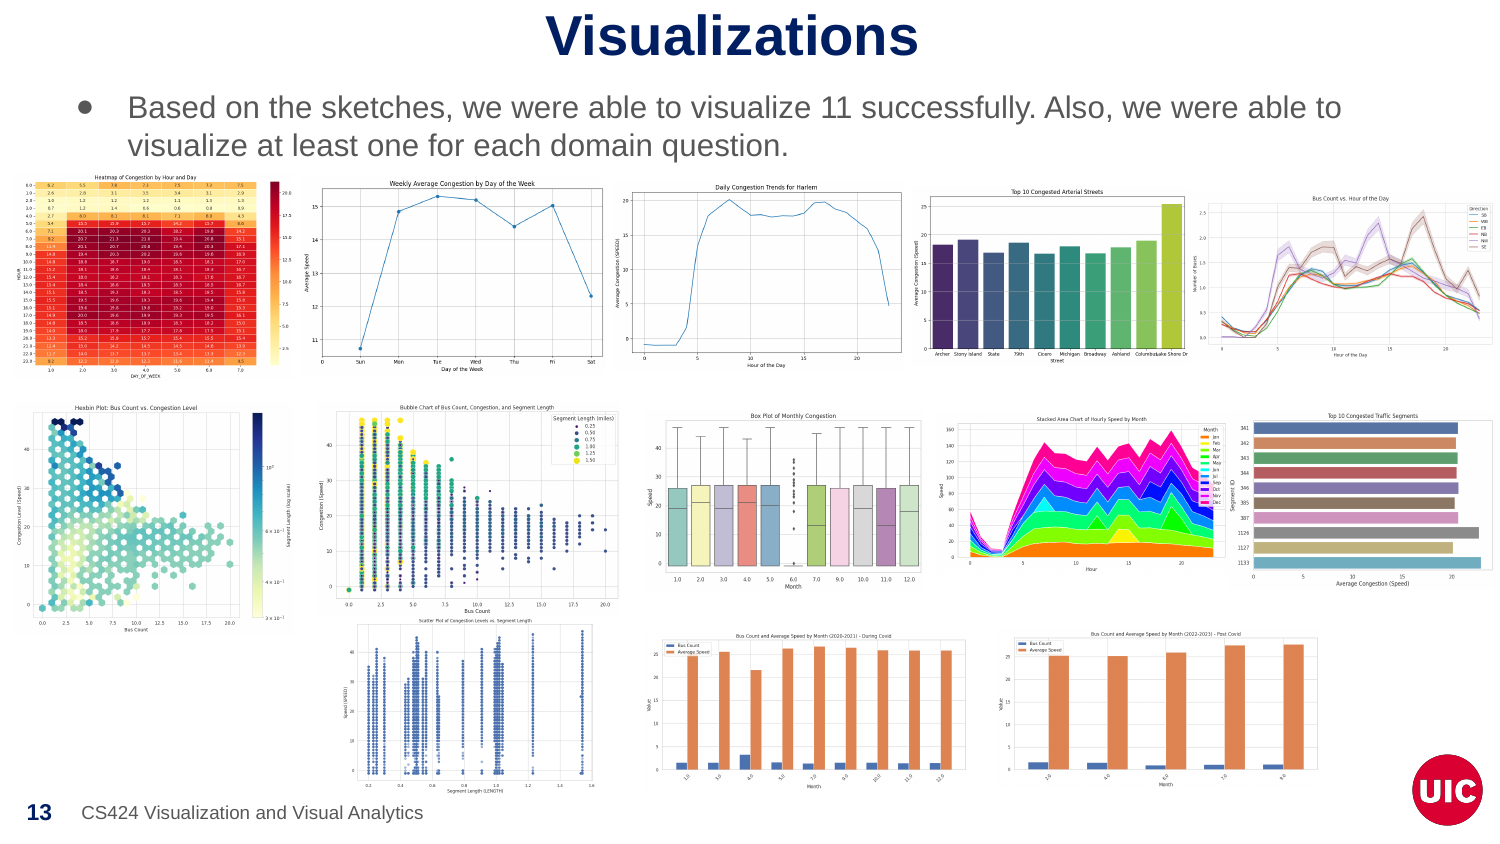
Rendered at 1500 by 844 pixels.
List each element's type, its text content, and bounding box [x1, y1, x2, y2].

picture [1410, 753, 1485, 827]
picture [911, 186, 1495, 367]
picture [612, 181, 904, 372]
picture [643, 409, 924, 593]
footer CS424 Visualization and Visual Analytics [70, 789, 577, 835]
title Visualizations [52, 7, 1413, 87]
picture [14, 401, 294, 635]
list Based on the sketches, we were able to visualize 11 successfully. Also, we were able to visualize at least one for each domain question. [52, 87, 1413, 173]
picture [995, 629, 1320, 790]
picture [643, 631, 968, 792]
picture [300, 177, 606, 376]
picture [935, 410, 1495, 591]
picture [316, 401, 621, 797]
picture [14, 171, 294, 381]
